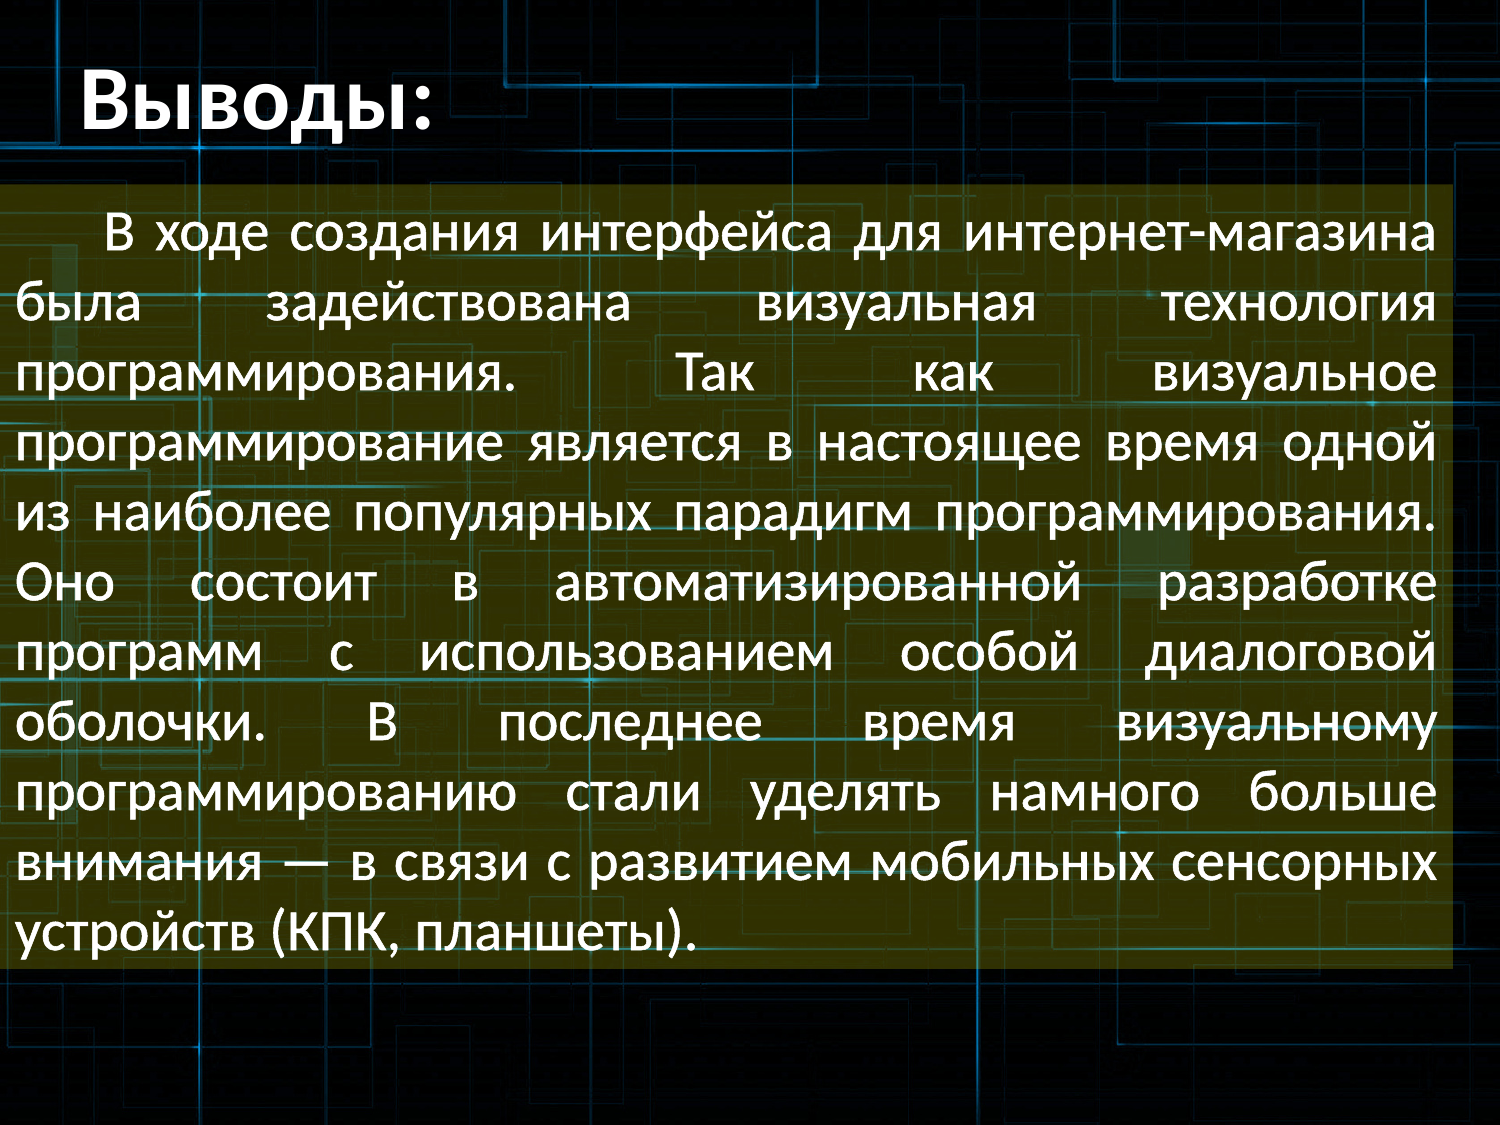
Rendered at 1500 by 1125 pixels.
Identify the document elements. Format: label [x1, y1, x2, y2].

list [0, 0, 1500, 1125]
